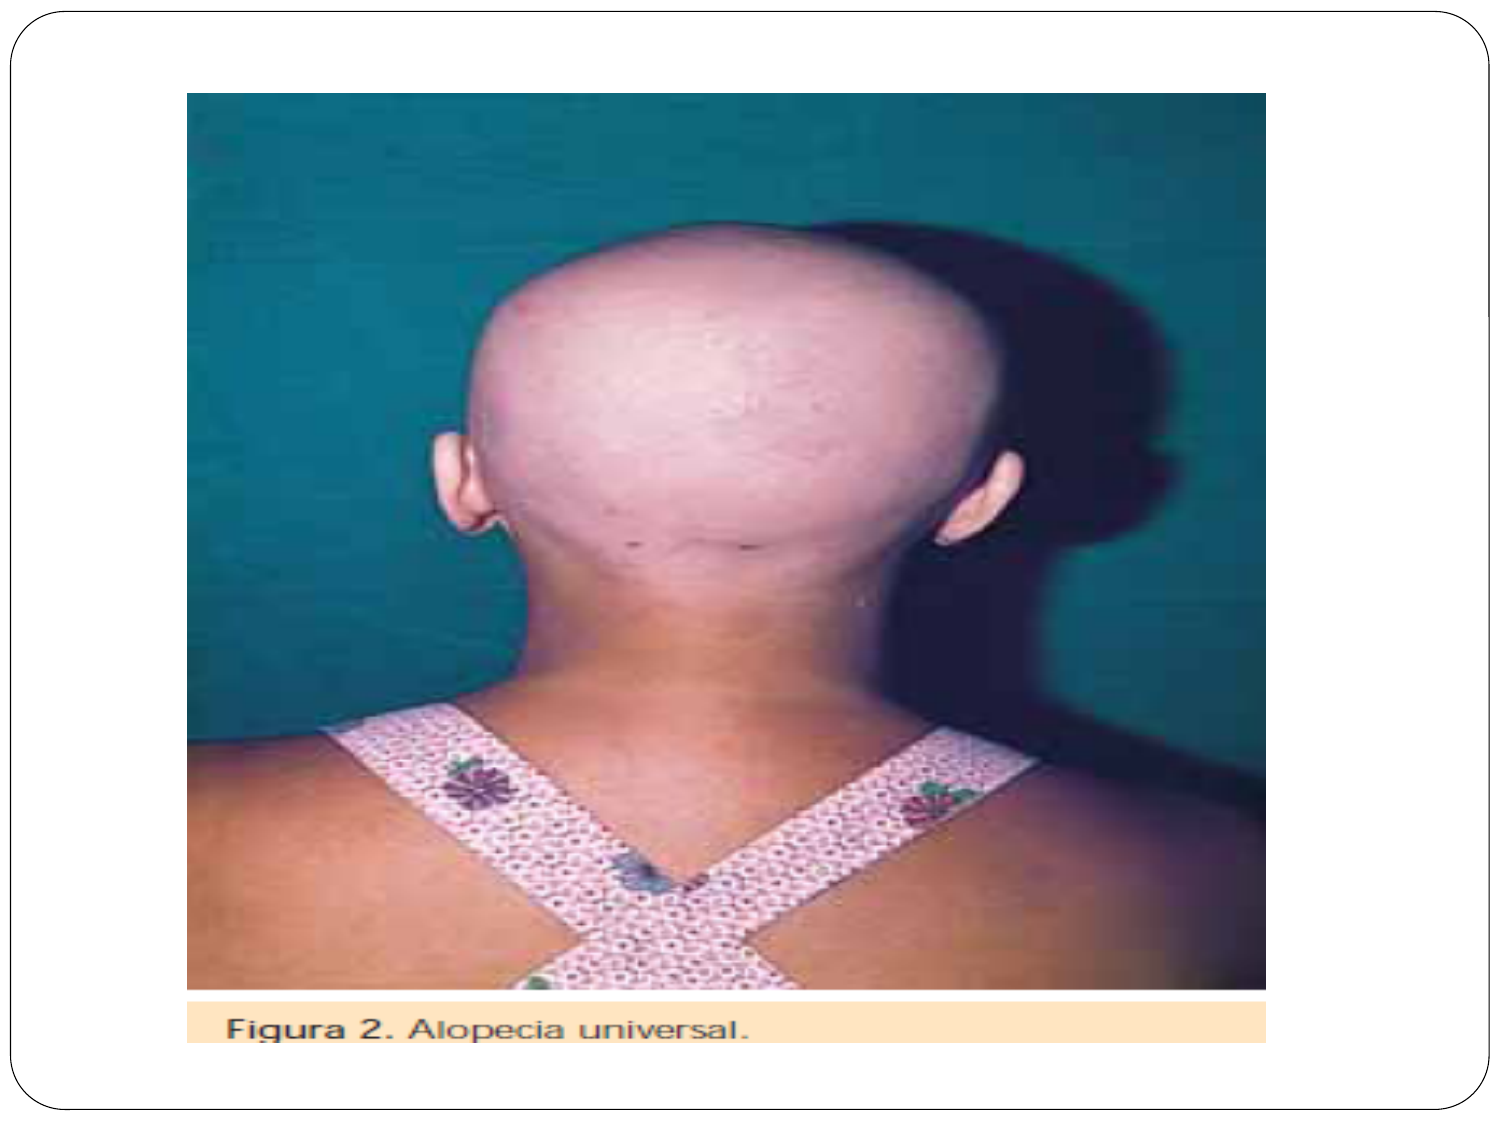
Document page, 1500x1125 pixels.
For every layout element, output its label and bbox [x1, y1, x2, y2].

picture [187, 93, 1266, 1044]
